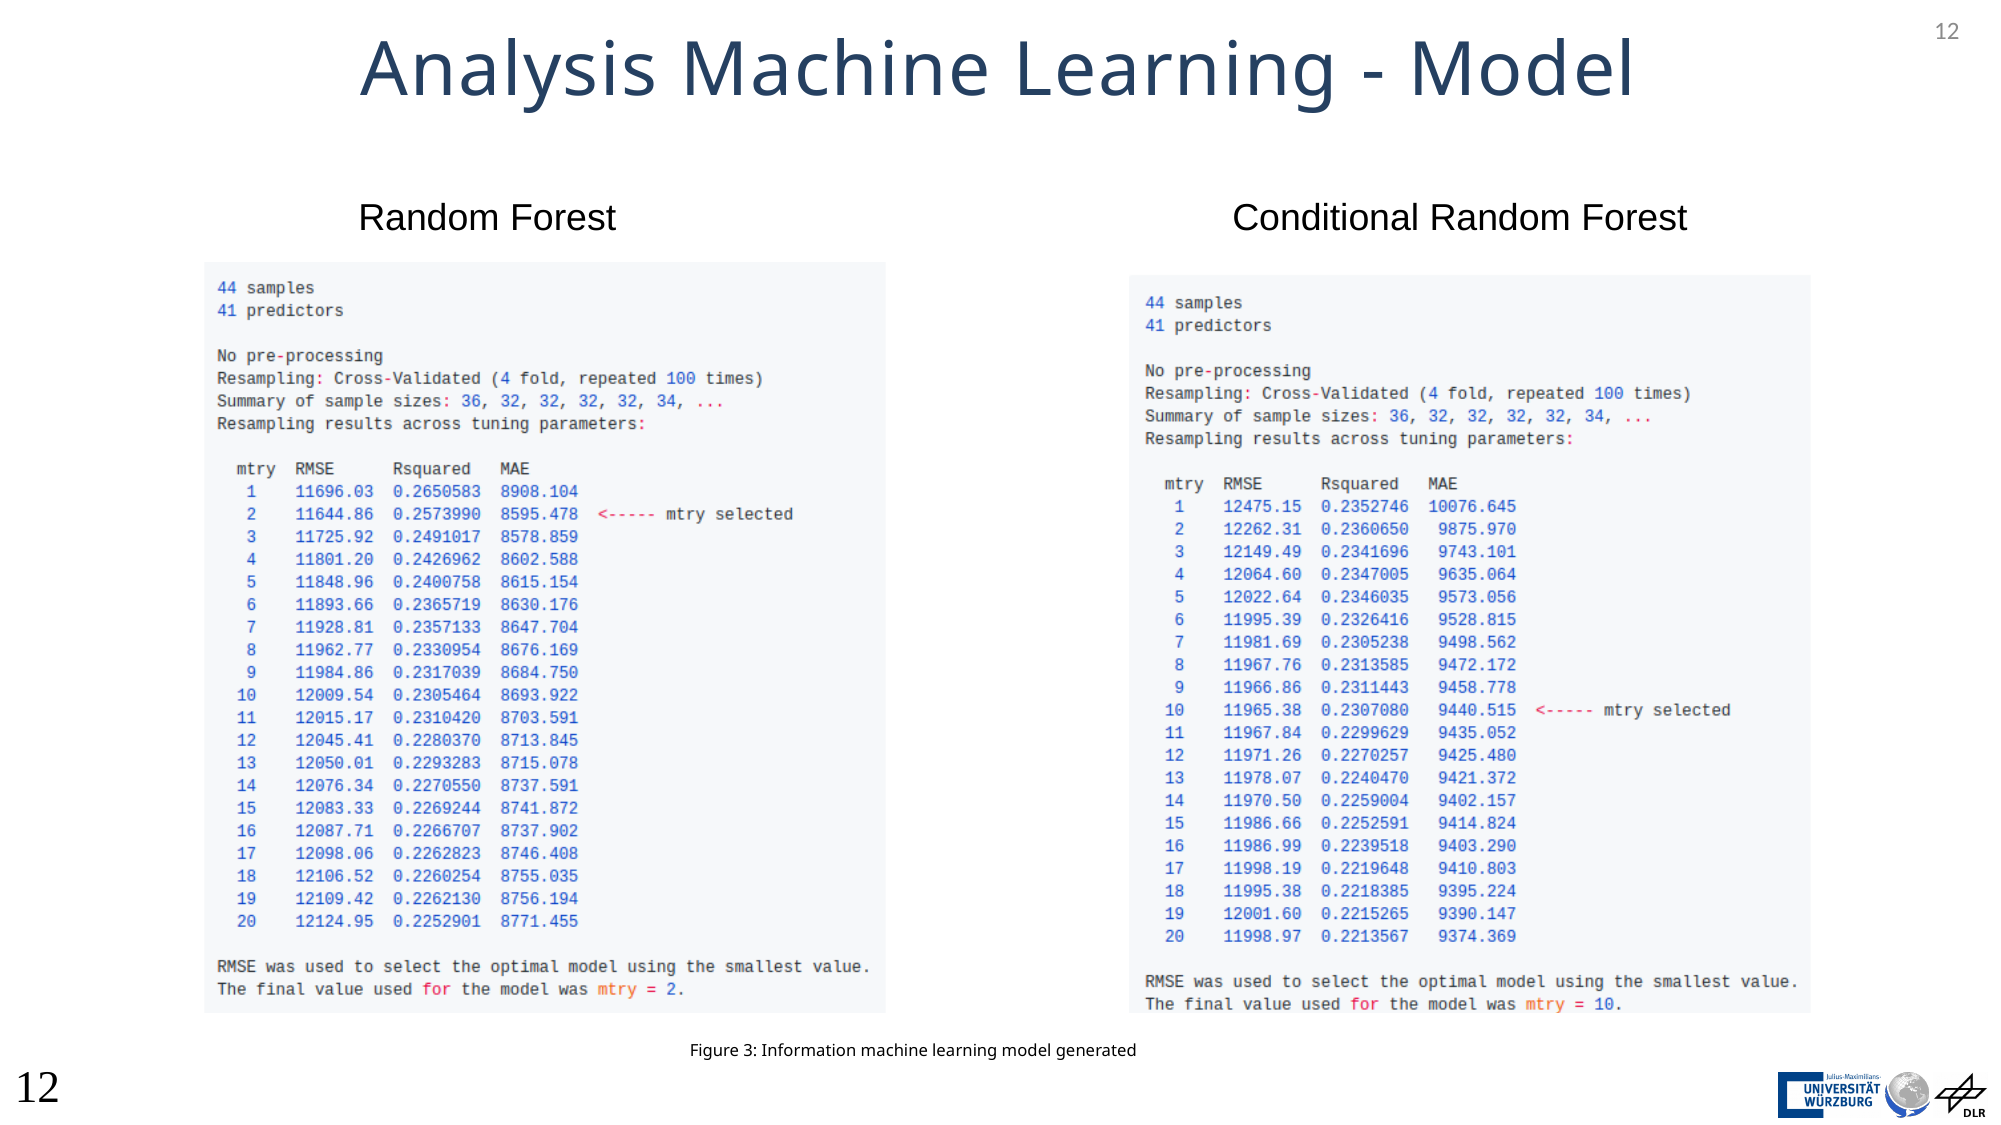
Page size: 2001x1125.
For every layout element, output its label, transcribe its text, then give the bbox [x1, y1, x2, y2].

picture [1933, 1072, 1988, 1118]
picture [1885, 1072, 1930, 1118]
picture [204, 262, 886, 1013]
text_box <number> [1844, 10, 1975, 50]
text_box Random Forest [224, 187, 750, 244]
picture [1778, 1072, 1881, 1118]
text_box Analysis Machine Learning - Model [155, 0, 1844, 111]
text_box Conditional Random Forest [1197, 187, 1723, 244]
text_box Figure 3: Information machine learning model generated [675, 1032, 1353, 1068]
picture [1128, 262, 1811, 1013]
